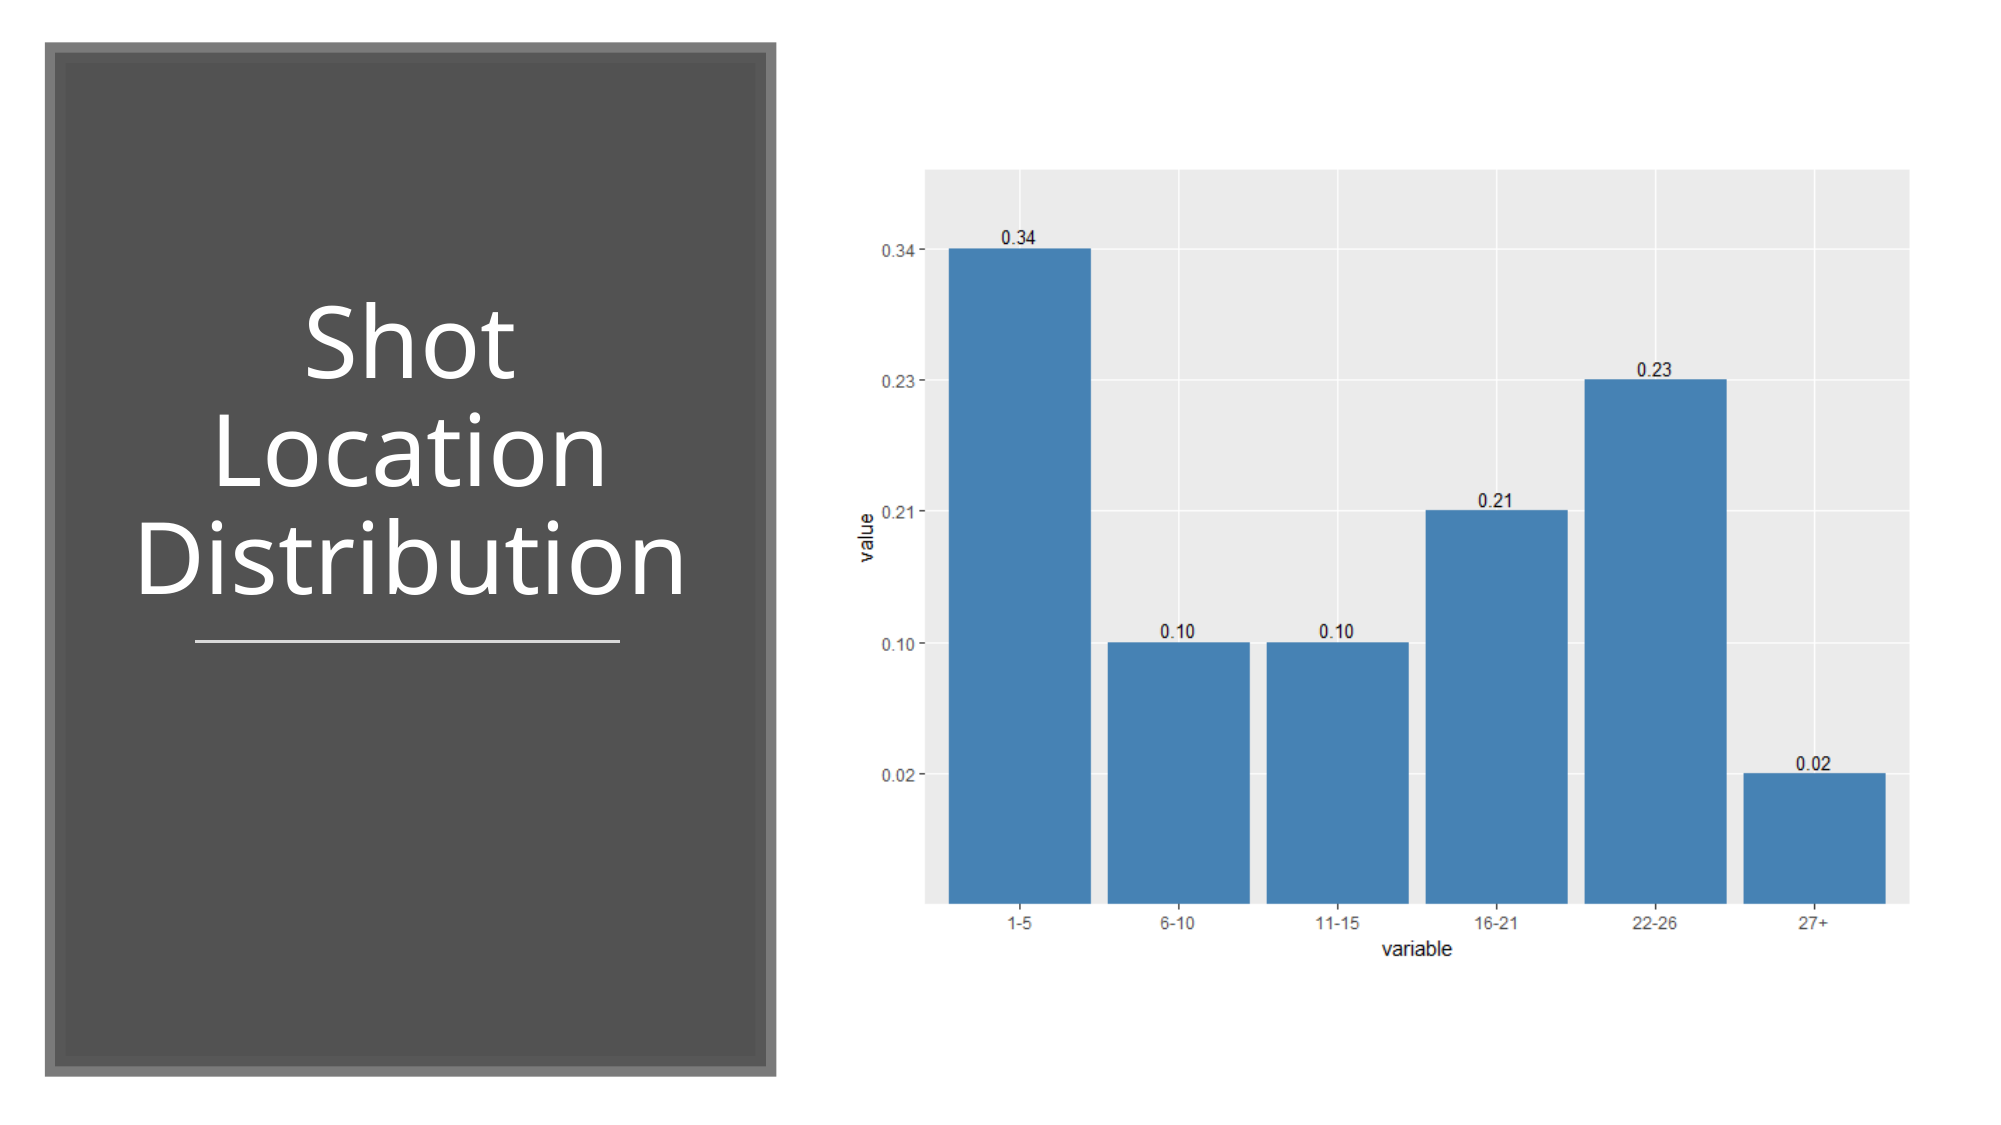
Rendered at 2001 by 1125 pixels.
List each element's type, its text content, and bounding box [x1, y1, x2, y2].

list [845, 160, 1921, 966]
text_box [54, 52, 767, 1067]
title Shot Location Distribution [110, 149, 711, 624]
